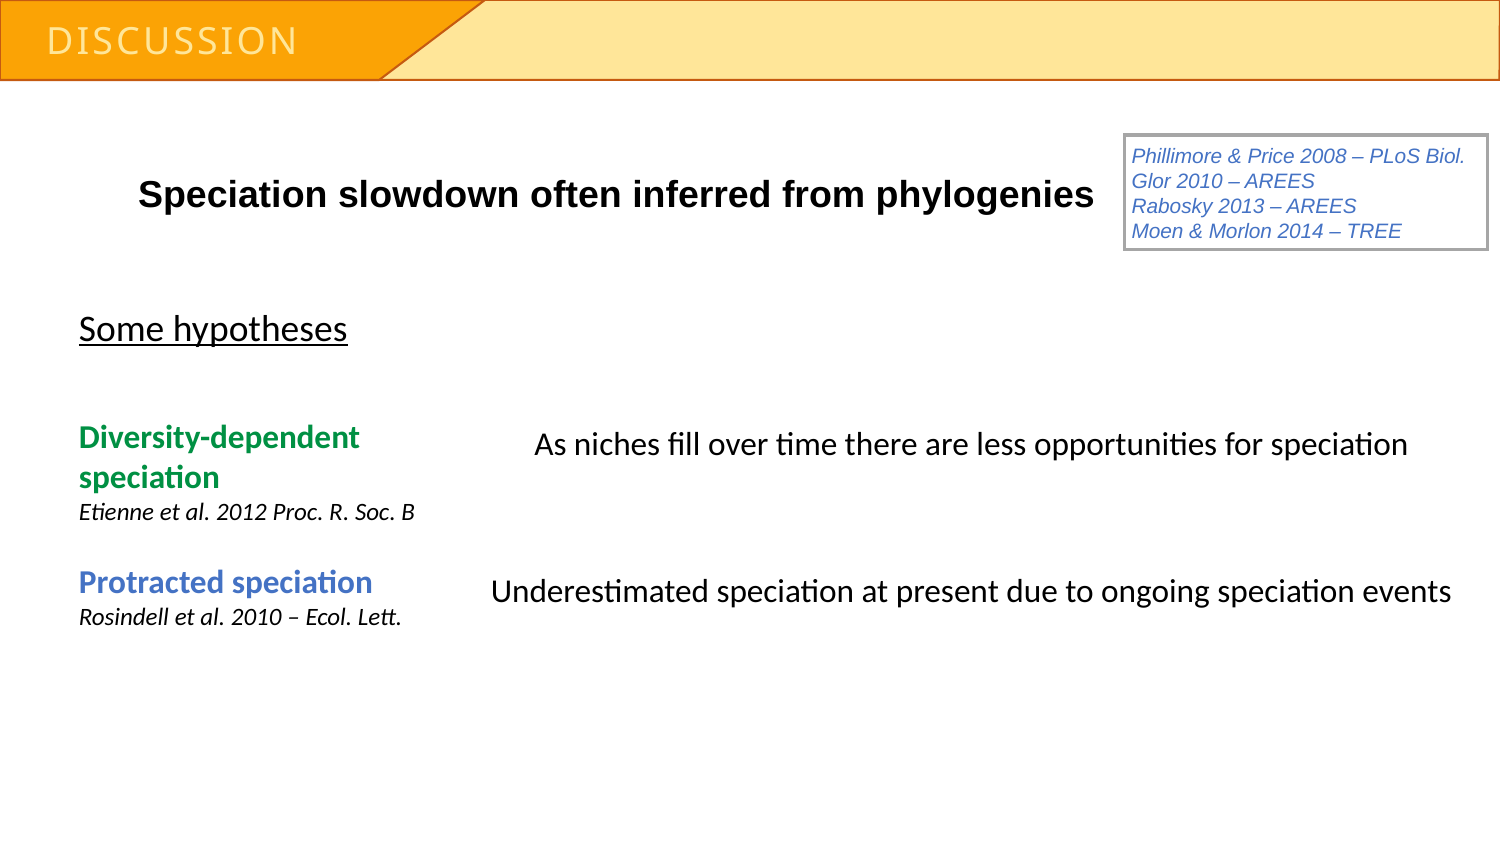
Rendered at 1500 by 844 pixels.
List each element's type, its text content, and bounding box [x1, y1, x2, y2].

text_box Underestimated speciation at present due to ongoing speciation events [468, 561, 1476, 617]
text_box Speciation slowdown often inferred from phylogenies [0, 162, 1124, 223]
text_box Some hypotheses [71, 296, 1034, 357]
text_box As niches fill over time there are less opportunities for speciation [491, 414, 1453, 470]
text_box Diversity-dependent speciation Etienne et al. 2012 Proc. R. Soc. B Protracted speciation Rosindell et al. 2010 – Ecol. Lett. [71, 408, 446, 673]
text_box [0, 0, 1500, 81]
text_box Phillimore & Price 2008 – PLoS Biol. Glor 2010 – AREES Rabosky 2013 – AREES Moen & Morlon 2014 – TREE [1124, 134, 1488, 250]
